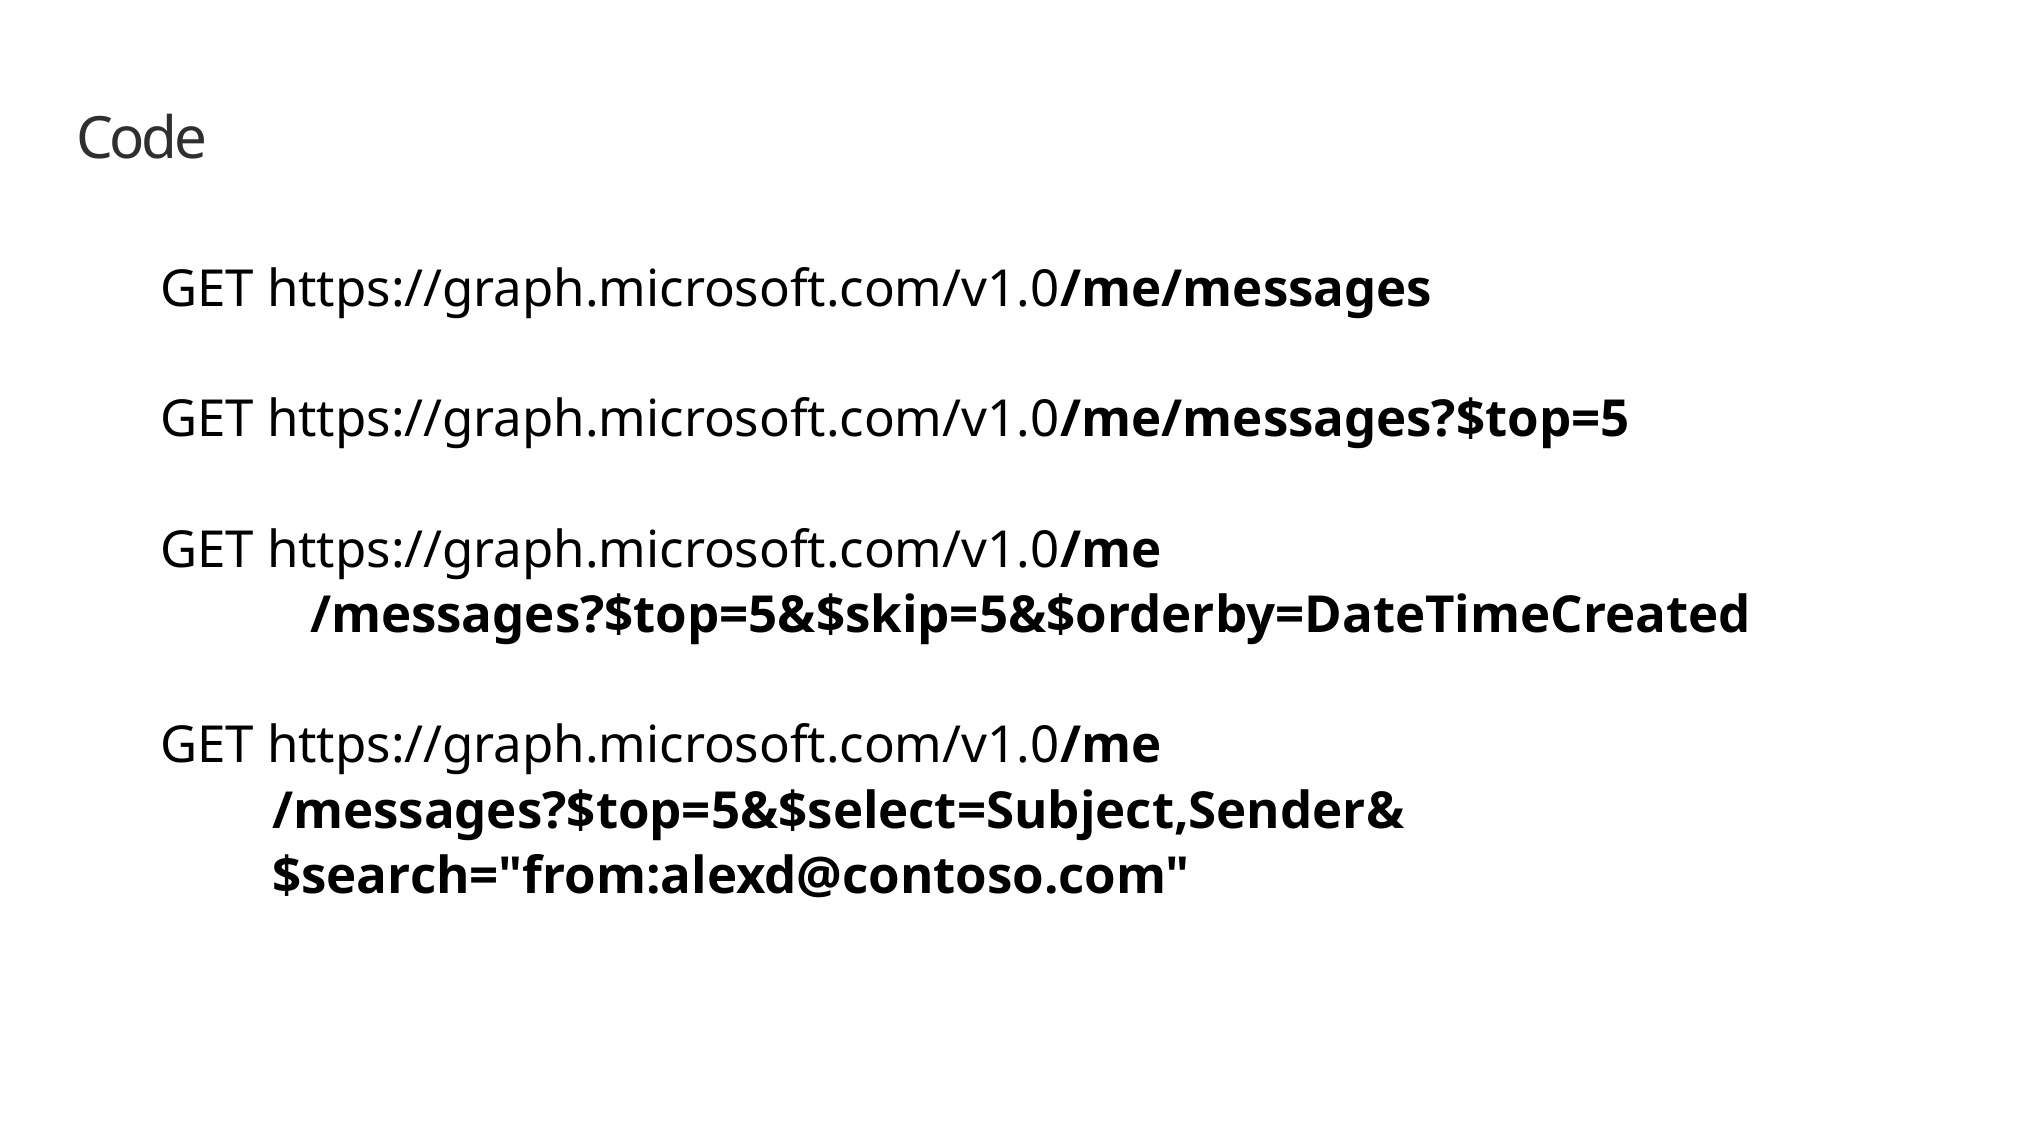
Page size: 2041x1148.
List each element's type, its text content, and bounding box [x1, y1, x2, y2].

title Code [76, 103, 1969, 172]
list GET https://graph.microsoft.com/v1.0/me/messages GET https://graph.microsoft.com/v1.0/me/messages?$top=5 GET https://graph.microsoft.com/v1.0/me /messages?$top=5&$skip=5&$orderby=DateTimeCreated GET https://graph.microsoft.com/v1.0/me /messages?$top=5&$select=Subject,Sender& $search="from:alexd@contoso.com" [136, 247, 2041, 1076]
